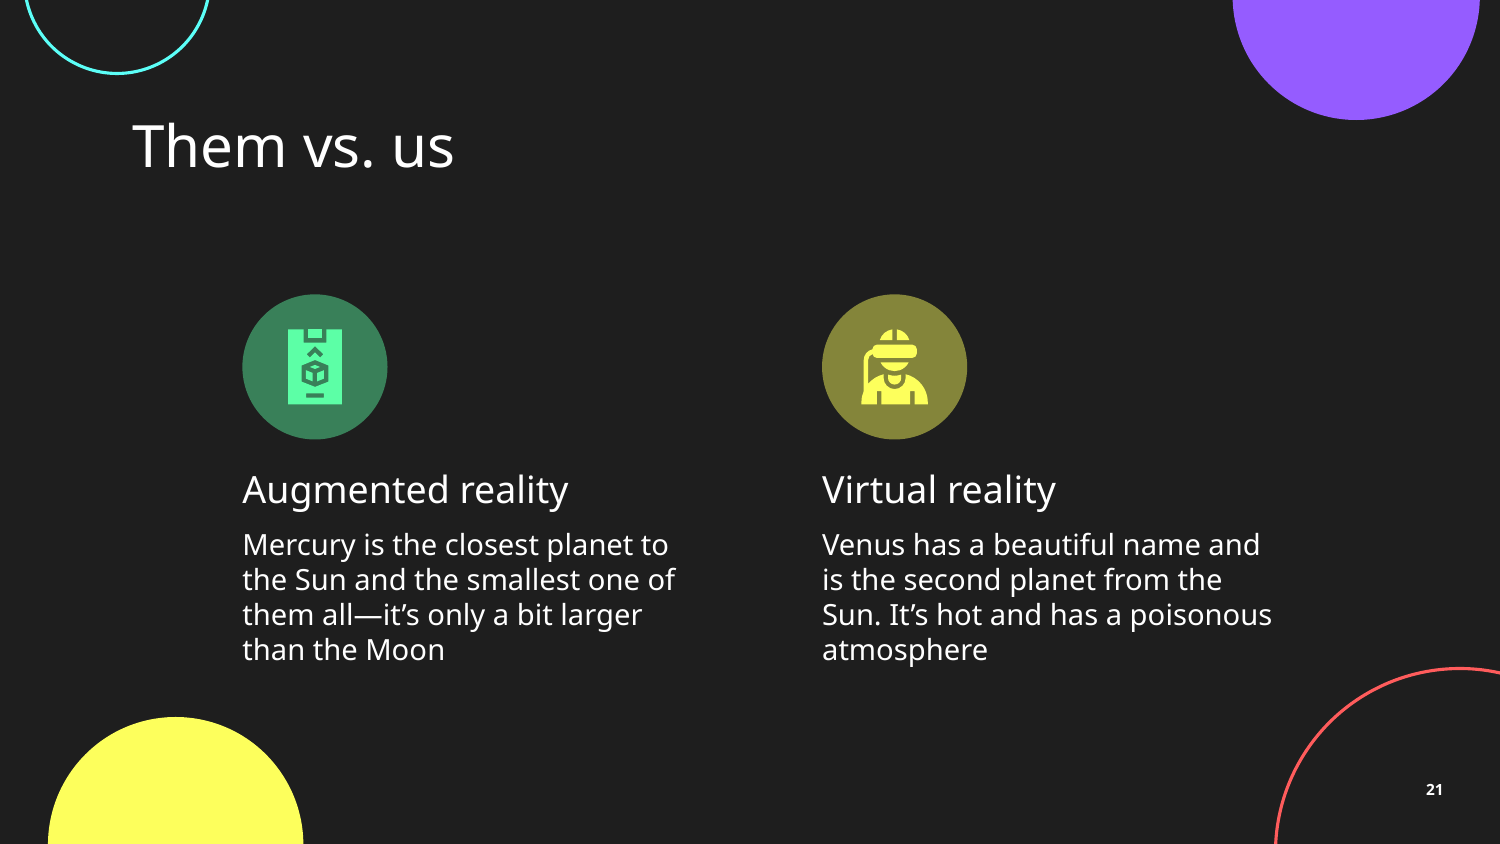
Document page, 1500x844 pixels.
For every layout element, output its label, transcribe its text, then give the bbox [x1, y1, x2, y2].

subtitle Venus has a beautiful name and is the second planet from the Sun. It’s hot and has a poisonous atmosphere [807, 526, 1294, 666]
title Them vs. us [117, 106, 1383, 183]
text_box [287, 329, 343, 405]
subtitle Mercury is the closest planet to the Sun and the smallest one of them all—it’s only a bit larger than the Moon [227, 526, 714, 666]
slide_number 21 [1389, 764, 1480, 816]
title Augmented reality [227, 451, 714, 526]
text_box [861, 329, 929, 405]
text_box [822, 294, 968, 440]
text_box [242, 294, 388, 440]
title Virtual reality [807, 451, 1294, 526]
